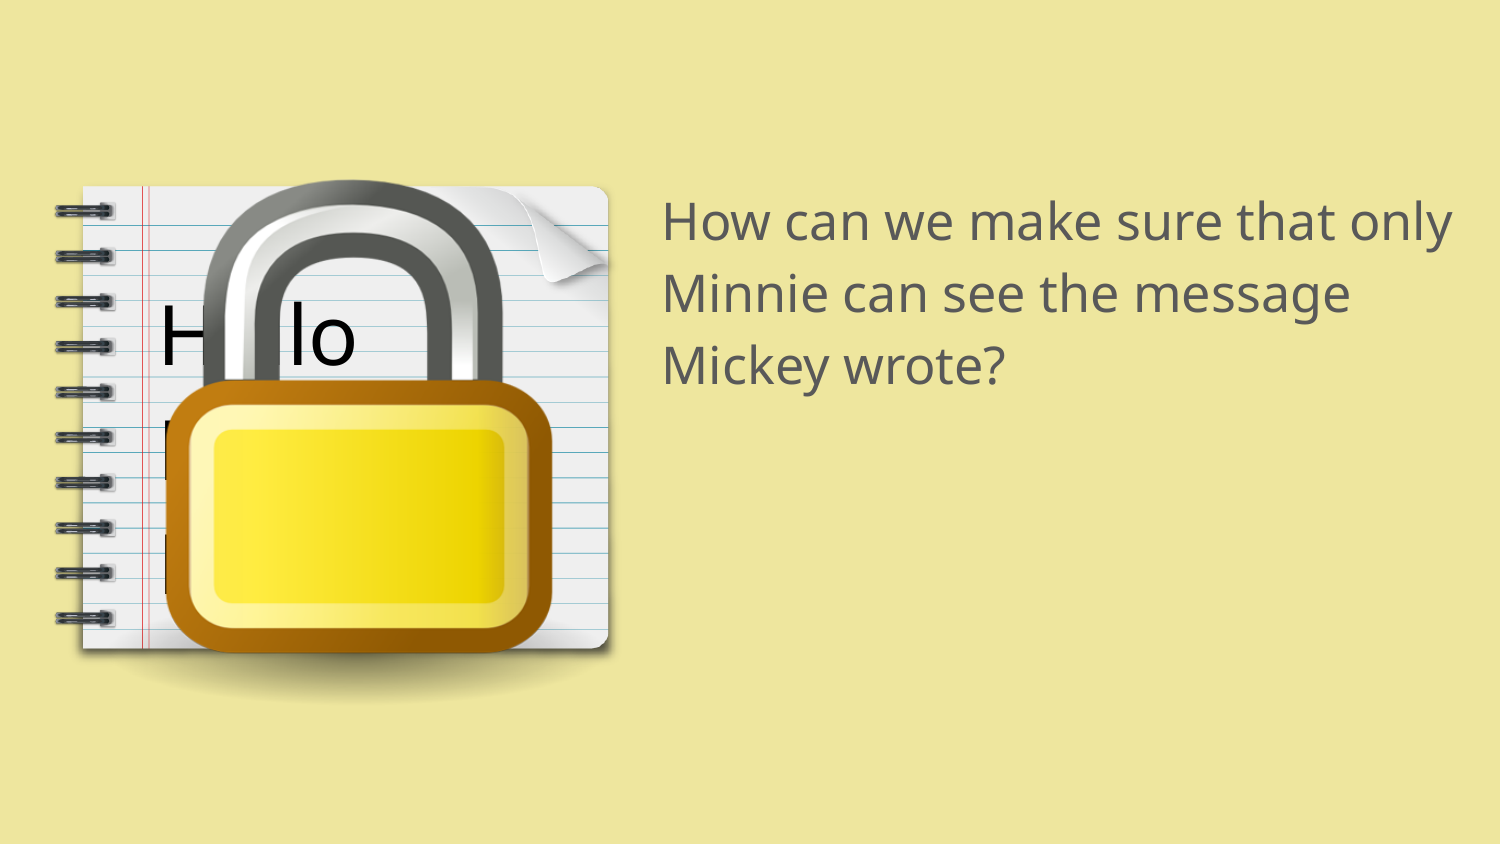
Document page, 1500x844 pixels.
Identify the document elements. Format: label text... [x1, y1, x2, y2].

list How can we make sure that only Minnie can see the message Mickey wrote? [656, 164, 1474, 401]
picture [24, 129, 652, 757]
